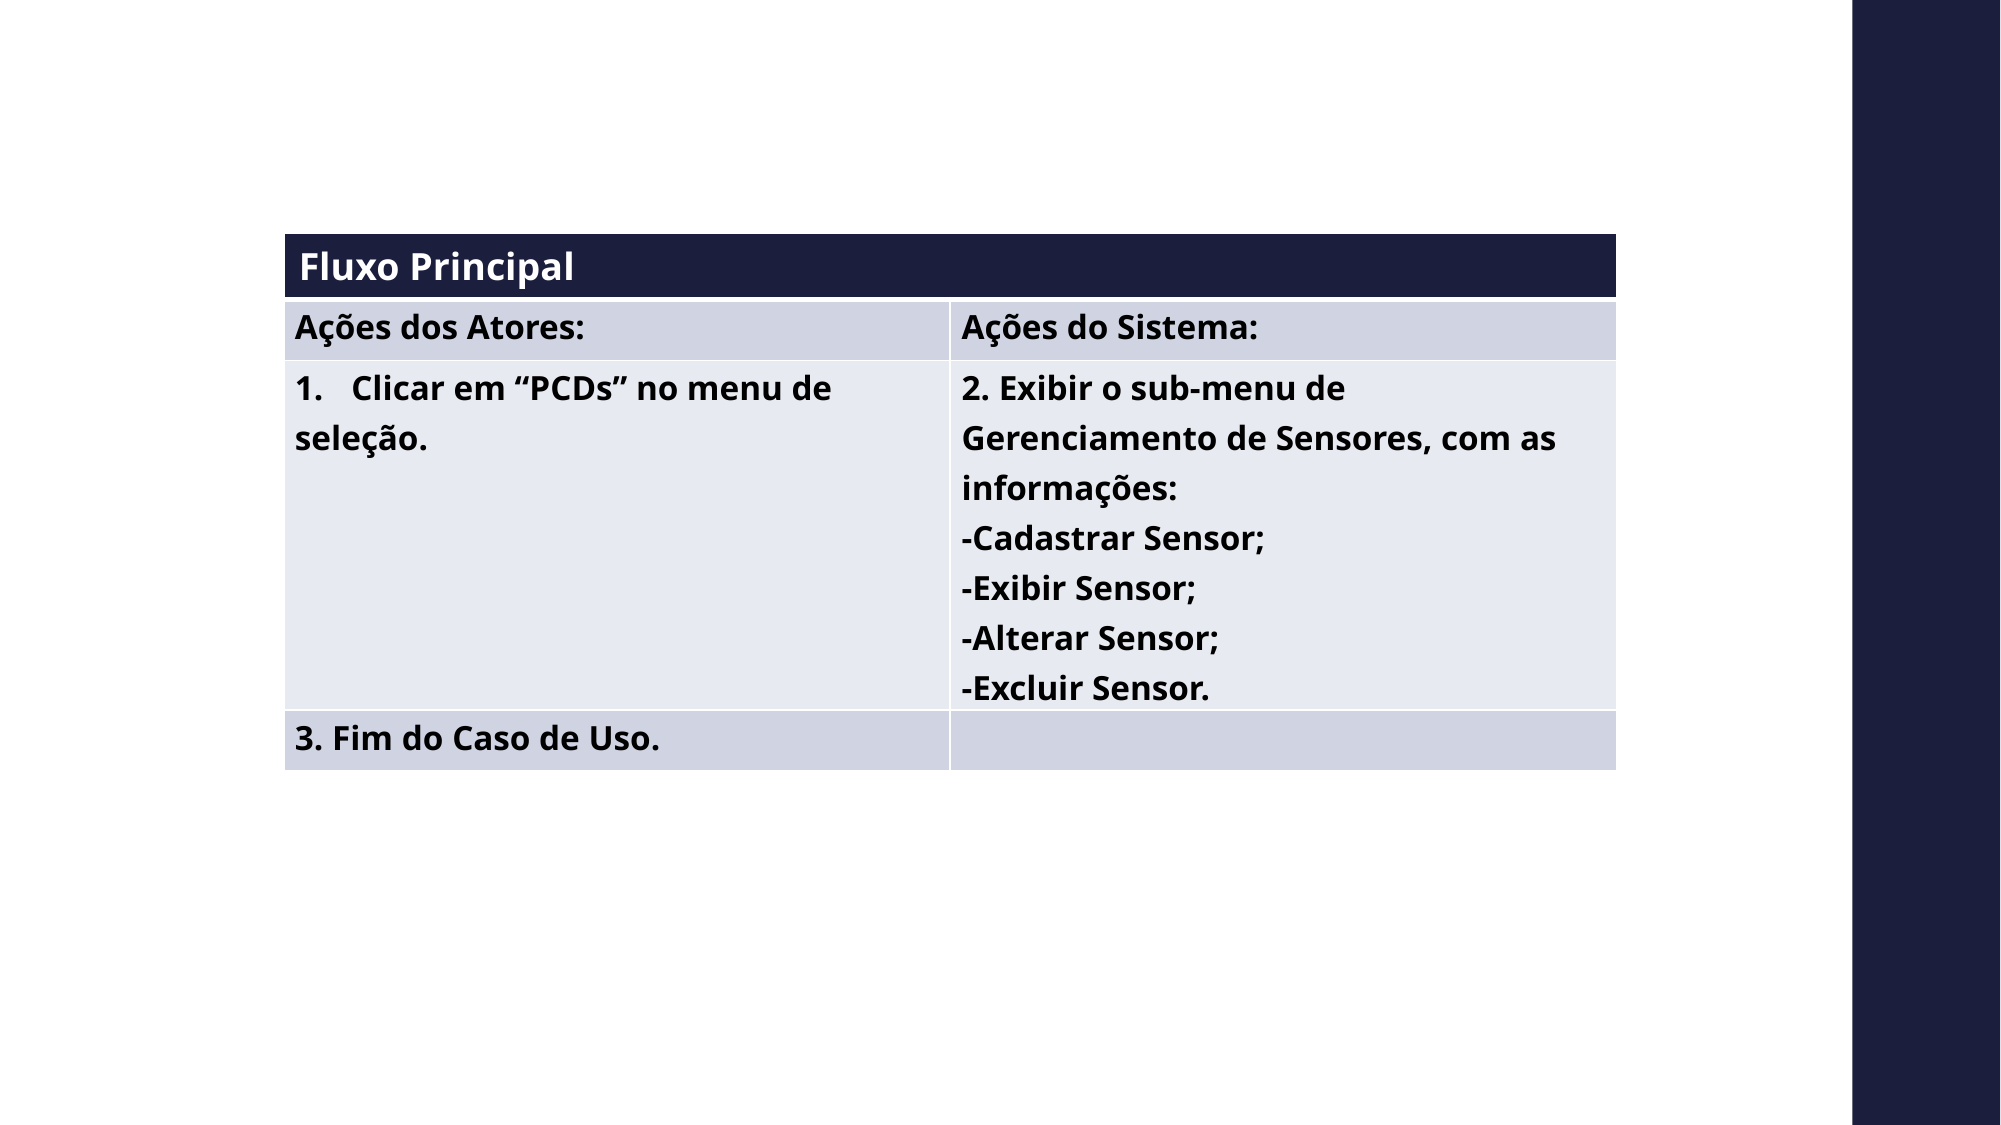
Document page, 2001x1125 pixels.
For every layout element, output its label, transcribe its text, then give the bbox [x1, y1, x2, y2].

table_header Fluxo Principal [285, 234, 1616, 297]
table_cell Ações dos Atores: [285, 302, 949, 360]
table_cell Ações do Sistema: [951, 302, 1616, 360]
table_cell 3. Fim do Caso de Uso. [285, 711, 949, 770]
table_cell 2. Exibir o sub-menu de Gerenciamento de Sensores, com as informações: -Cadastrar Sensor; -Exibir Sensor; -Alterar Sensor; -Excluir Sensor. [951, 361, 1616, 709]
table_cell Clicar em “PCDs” no menu de seleção. [285, 361, 949, 709]
table_cell [951, 711, 1616, 770]
